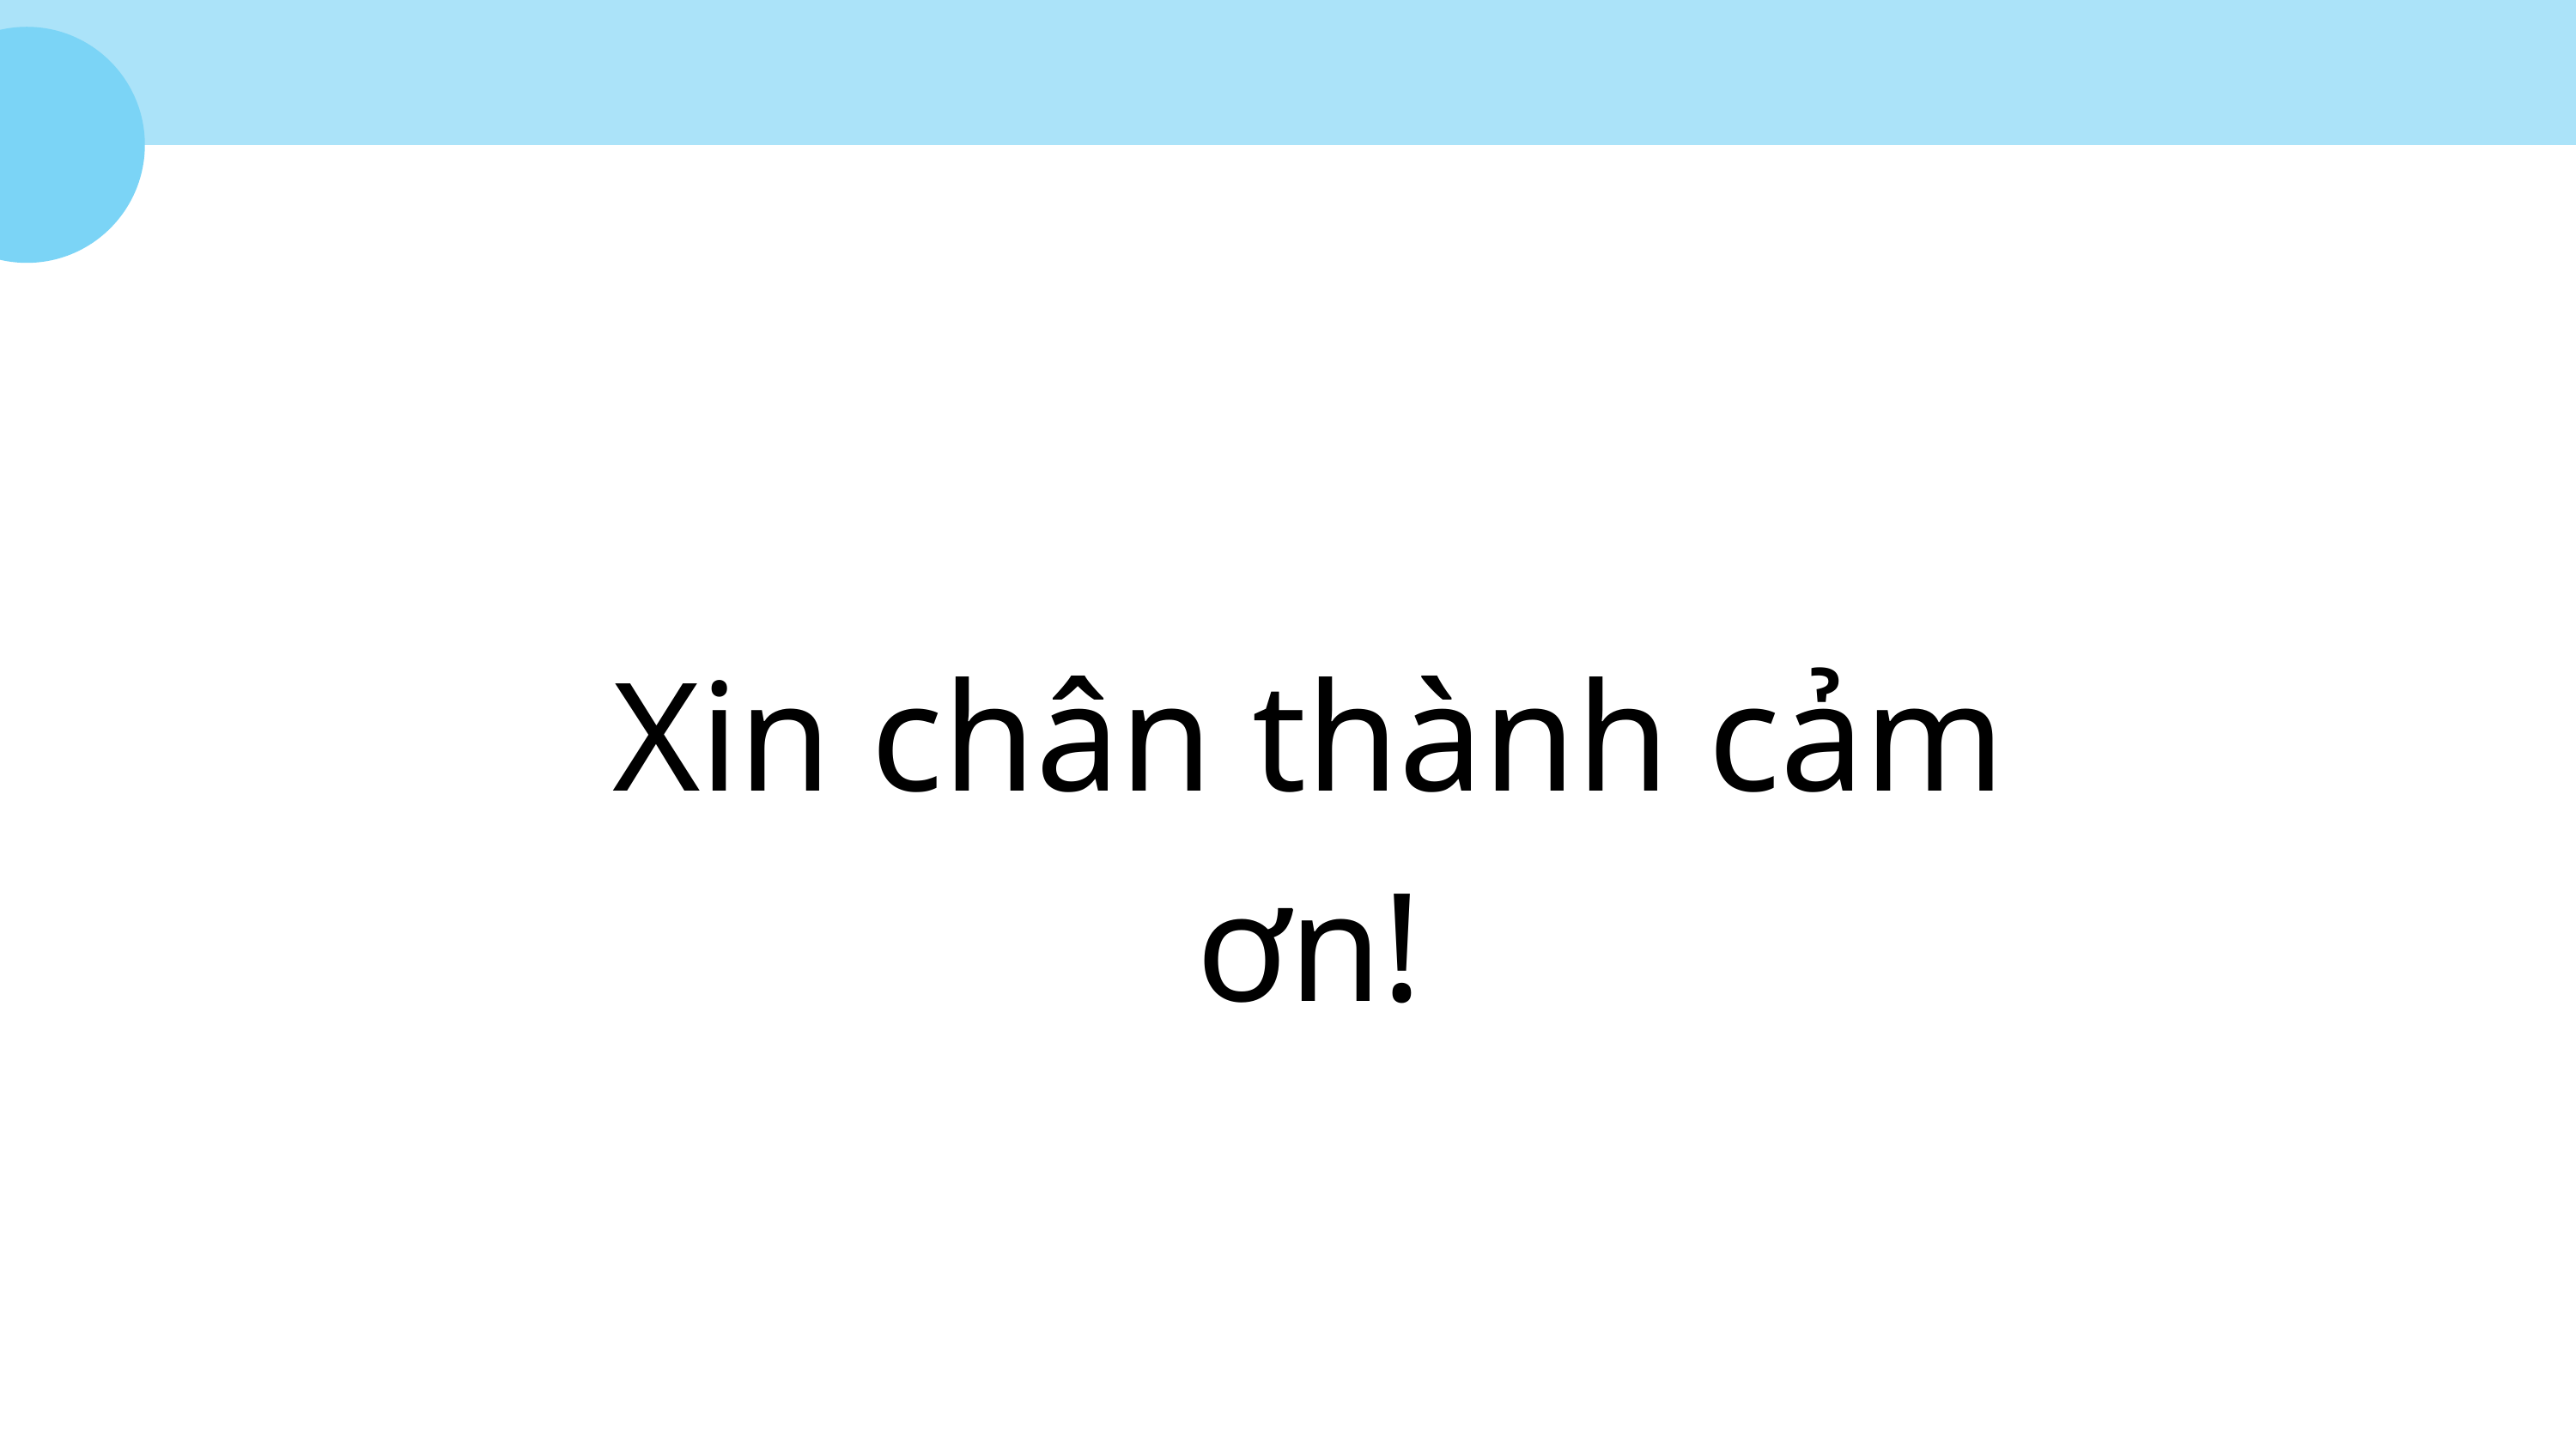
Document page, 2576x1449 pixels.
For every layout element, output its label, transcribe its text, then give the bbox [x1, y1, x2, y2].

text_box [0, 26, 145, 264]
text_box Xin chân thành cảm ơn! [1392, 610, 2115, 1032]
text_box Xin chân thành cảm ơn! [504, 610, 993, 1032]
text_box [999, 0, 1386, 1382]
